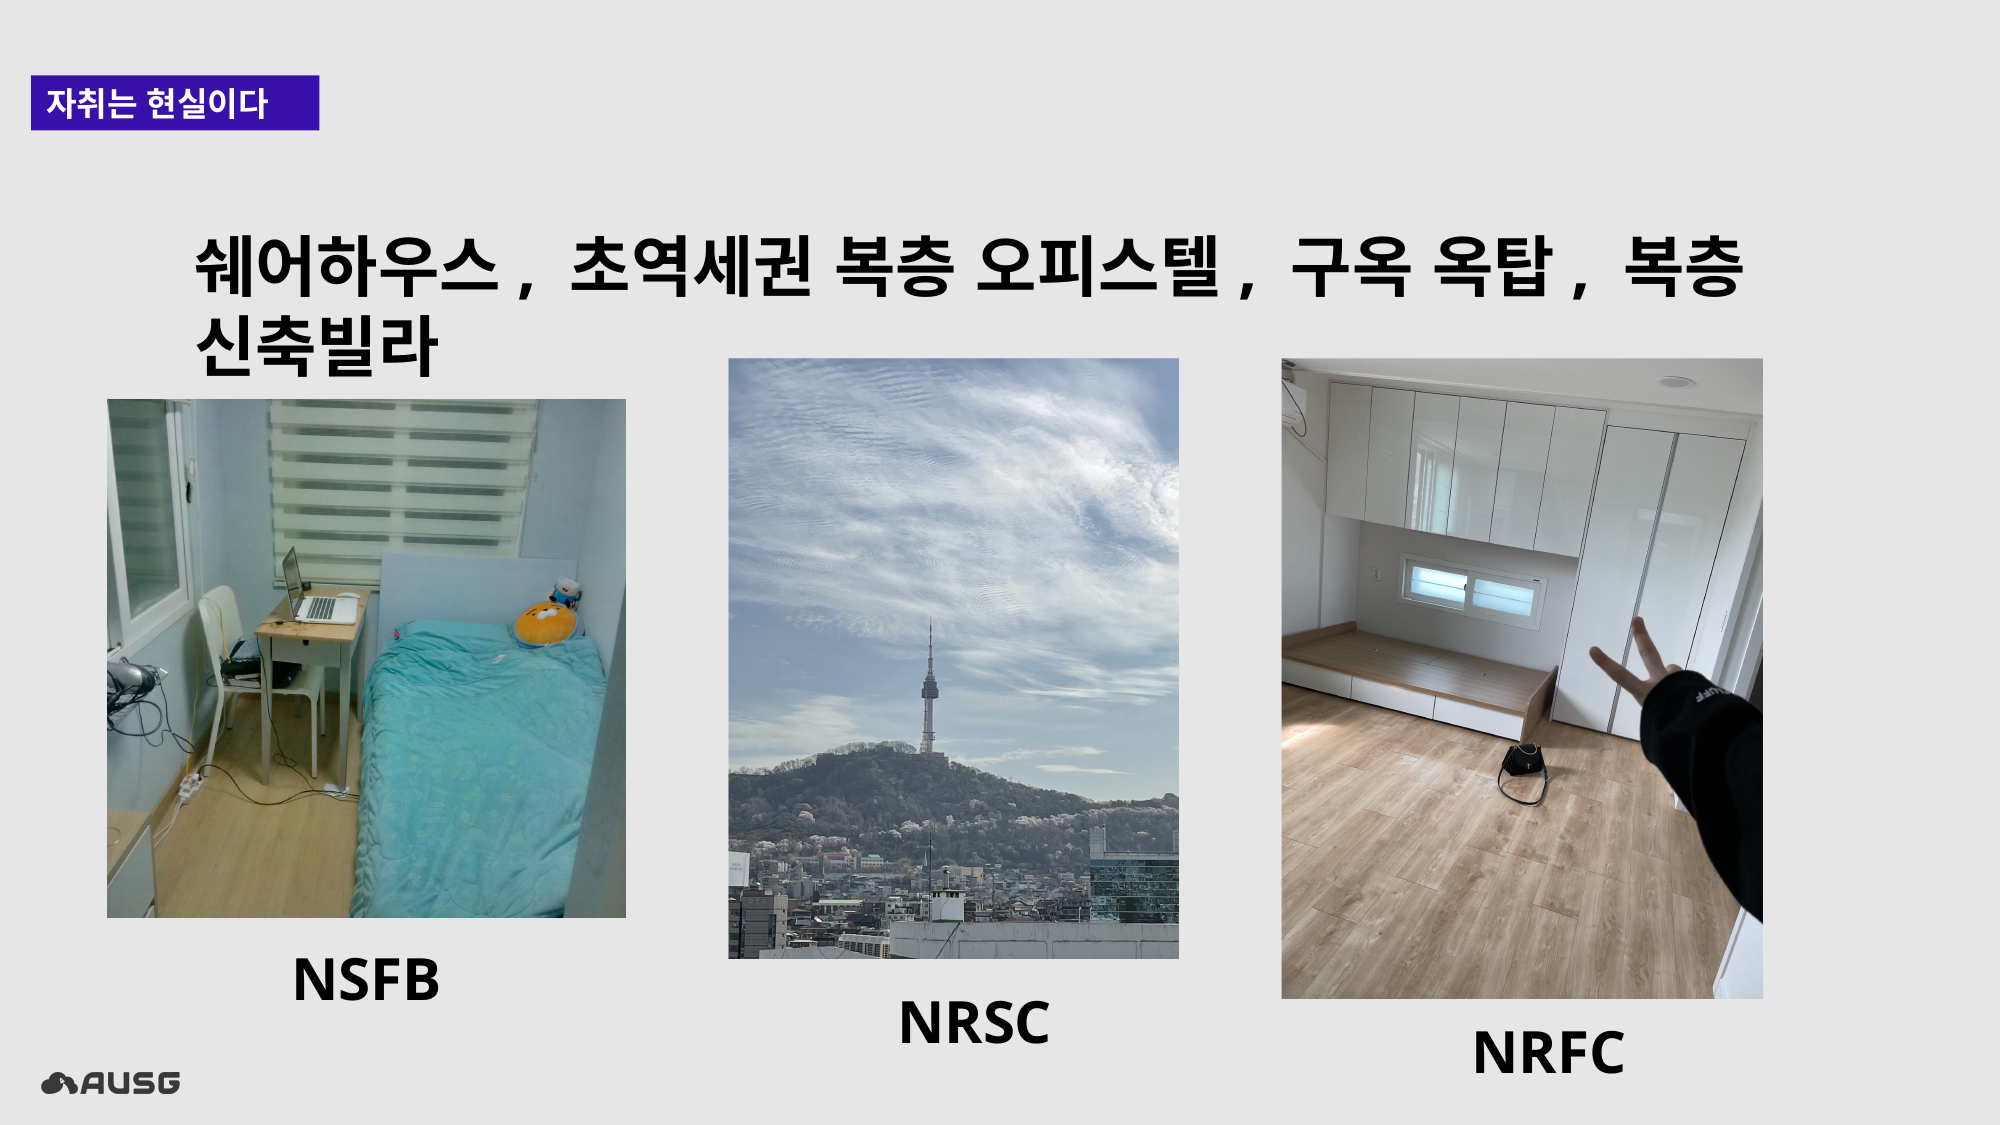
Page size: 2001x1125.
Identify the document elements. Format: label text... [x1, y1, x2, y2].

text_box 쉐어하우스, 초역세권 복층 오피스텔, 구옥 옥탑, 복층 신축빌라 [179, 217, 1870, 393]
text_box NRSC [882, 977, 1067, 1063]
text_box 자취는 현실이다 [31, 75, 320, 131]
text_box NSFB [276, 934, 457, 1020]
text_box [41, 1072, 180, 1094]
picture [653, 359, 1843, 998]
picture [107, 399, 626, 918]
text_box NRFC [1457, 1007, 1642, 1093]
